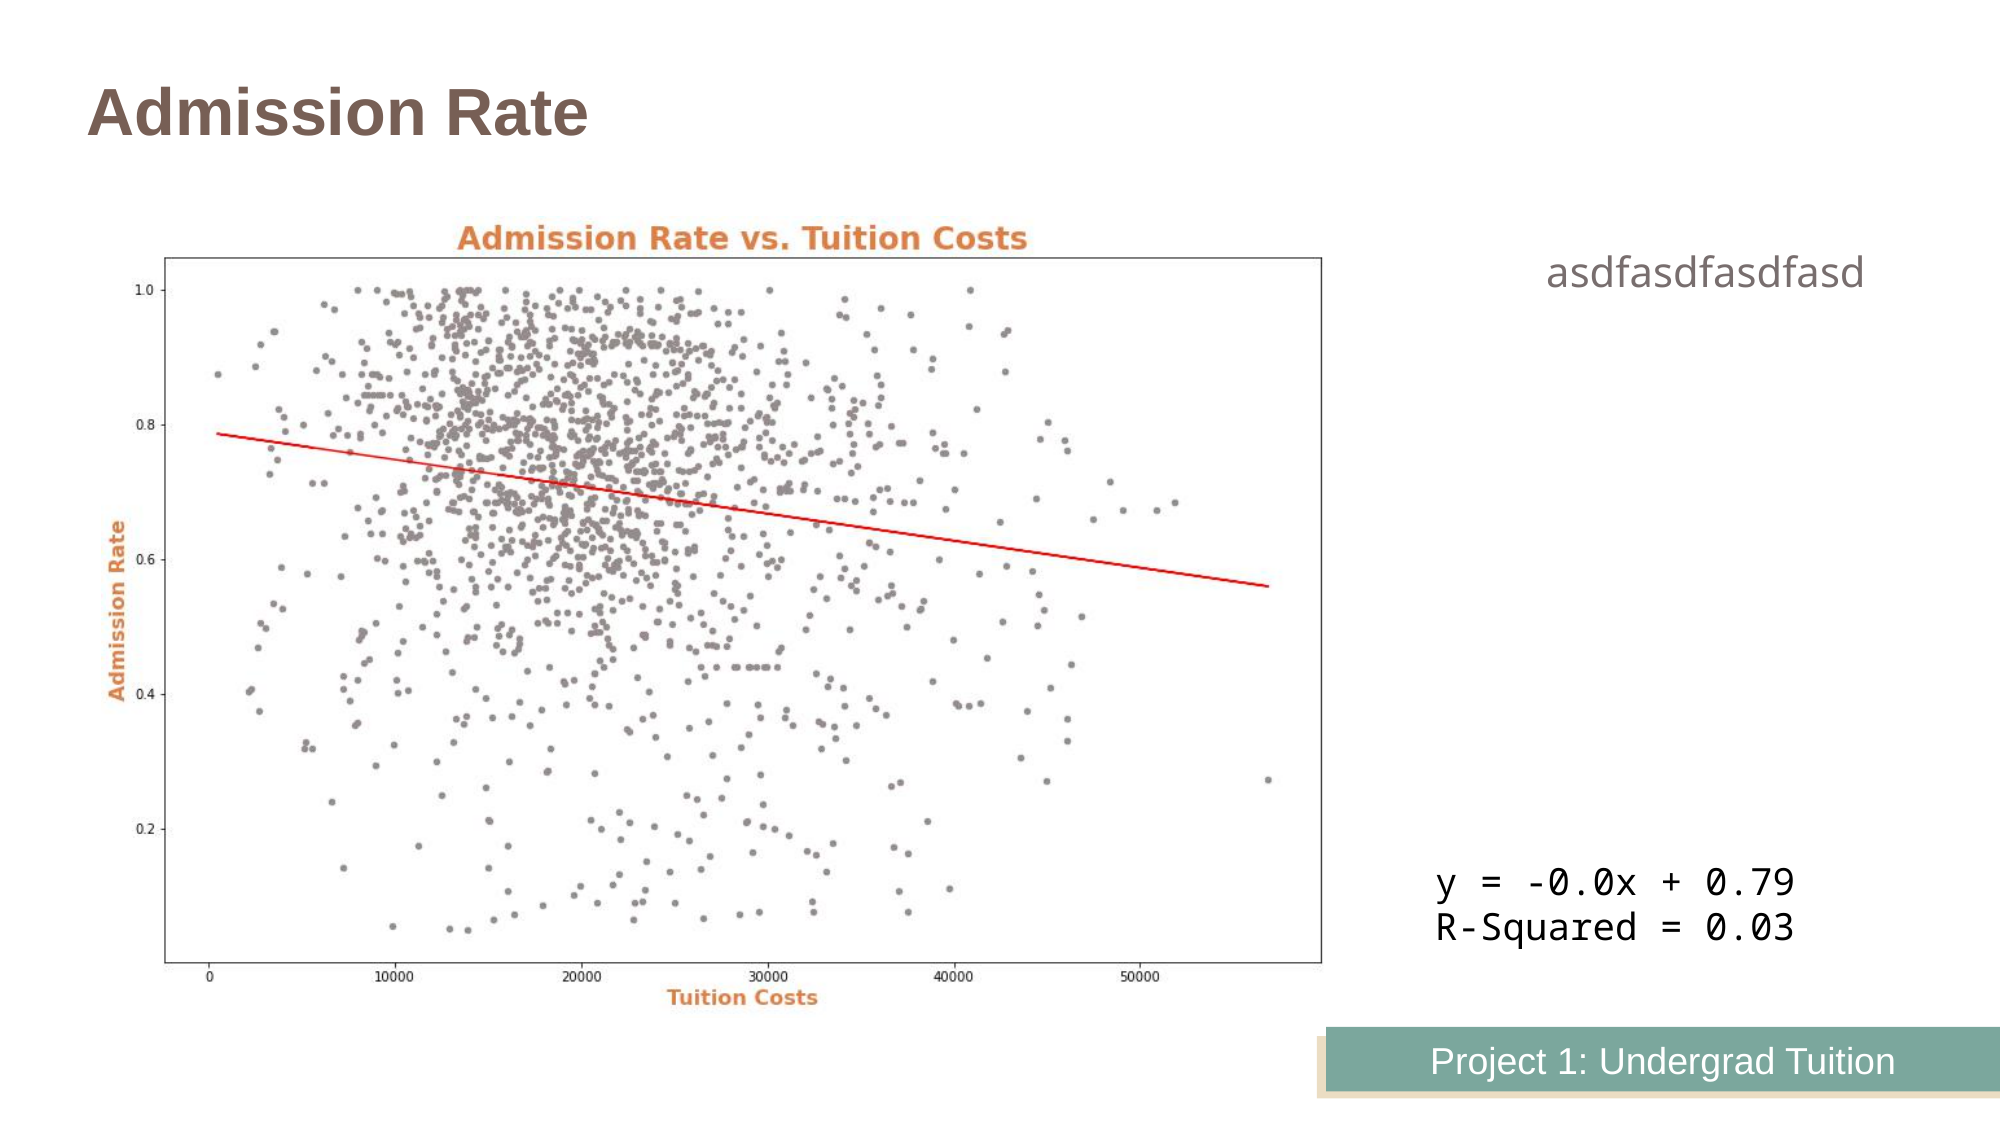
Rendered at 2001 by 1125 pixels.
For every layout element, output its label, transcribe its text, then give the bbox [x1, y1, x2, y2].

text_box y = -0.0x + 0.79 R-Squared = 0.03 [1420, 851, 1833, 956]
picture [101, 216, 1330, 1018]
title Admission Rate [86, 31, 1914, 197]
text_box asdfasdfasdfasd [1531, 238, 1881, 304]
